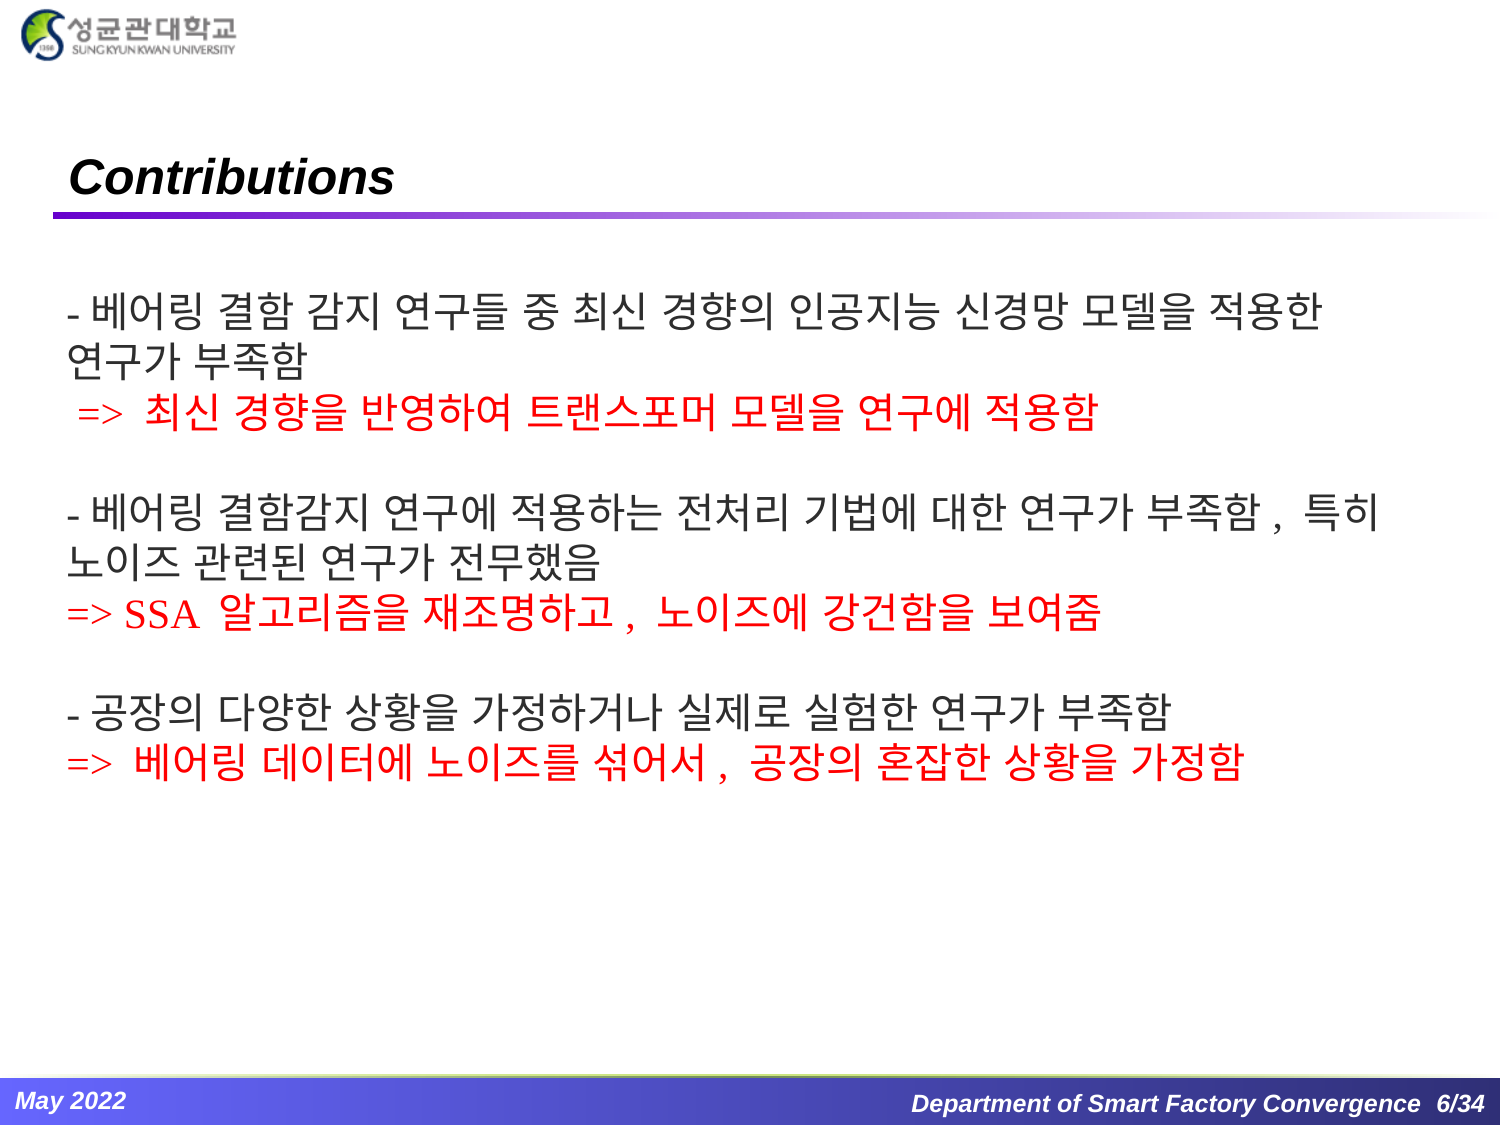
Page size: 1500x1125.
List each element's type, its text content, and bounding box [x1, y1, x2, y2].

title Contributions [53, 19, 1447, 212]
text_box -베어링 결함 감지 연구들 중 최신 경향의 인공지능 신경망 모델을 적용한 연구가 부족함 => 최신 경향을 반영하여 트랜스포머 모델을 연구에 적용함 -베어링 결함감지 연구에 적용하는 전처리 기법에 대한 연구가 부족함, 특히 노이즈 관련된 연구가 전무했음 => SSA 알고리즘을 재조명하고, 노이즈에 강건함을 보여줌 -공장의 다양한 상황을 가정하거나 실제로 실험한 연구가 부족함 => 베어링 데이터에 노이즈를 섞어서, 공장의 혼잡한 상황을 가정함 [51, 278, 1422, 794]
picture [0, 0, 254, 65]
